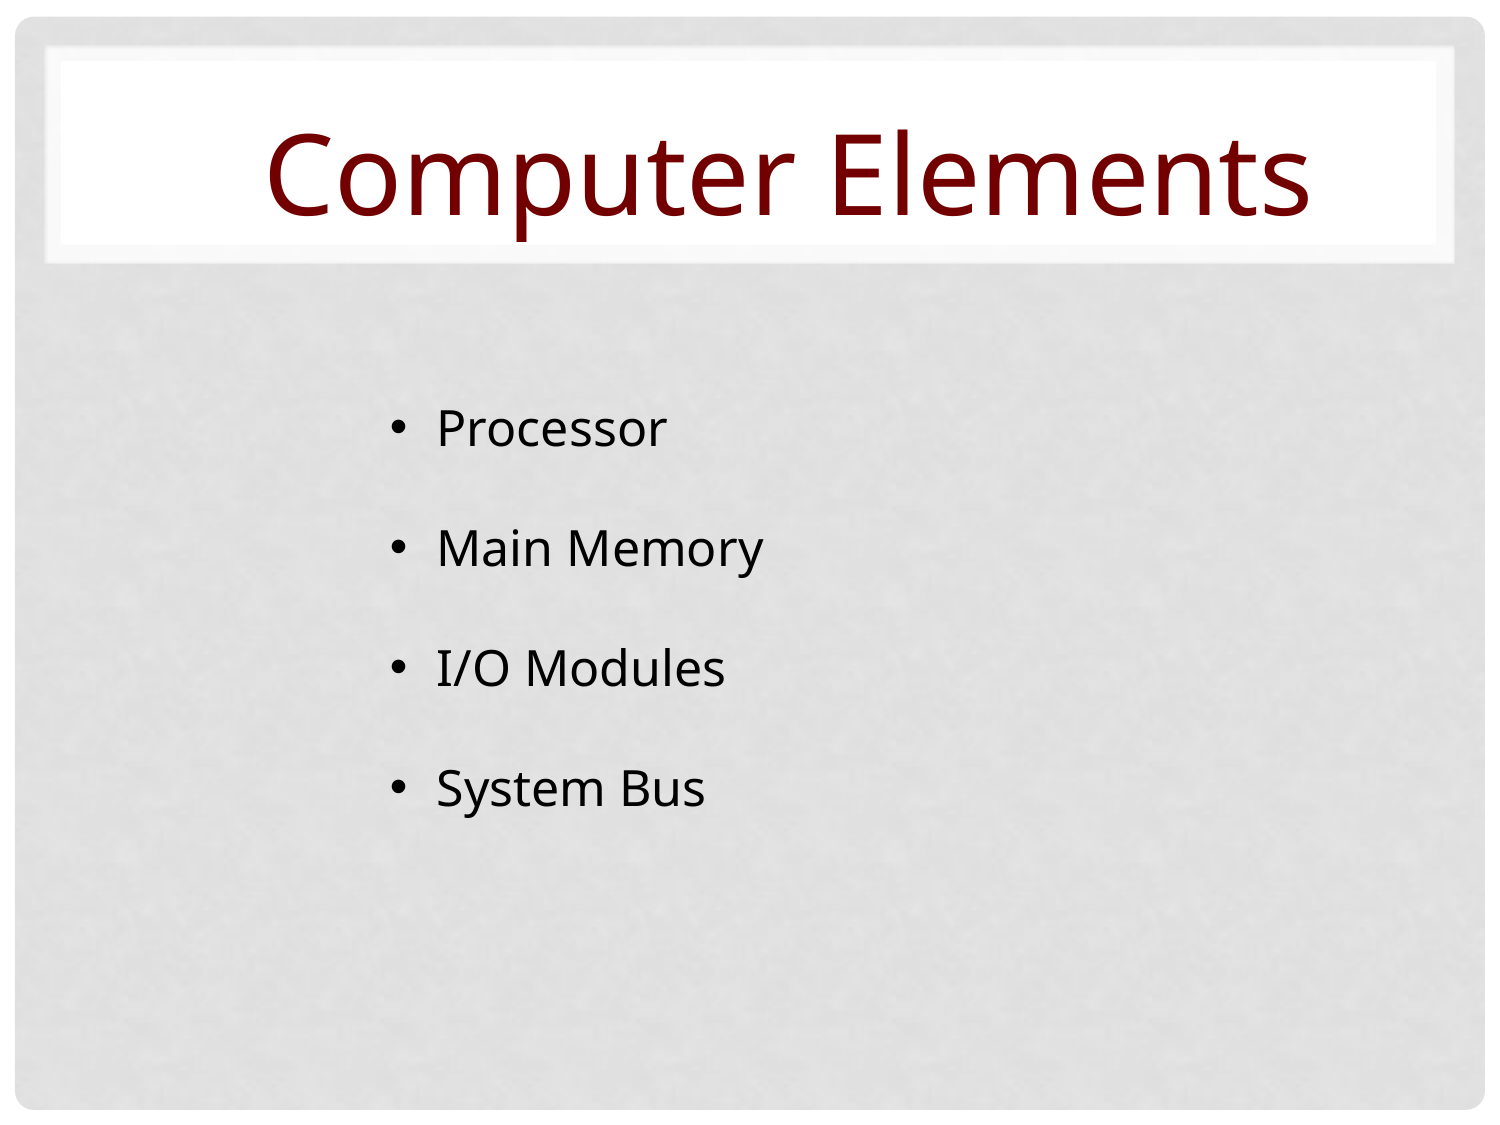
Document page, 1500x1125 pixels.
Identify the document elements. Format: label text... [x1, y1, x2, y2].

text_box Computer Elements [108, 74, 1392, 238]
text_box Processor Main Memory I/O Modules System Bus [374, 388, 1125, 824]
